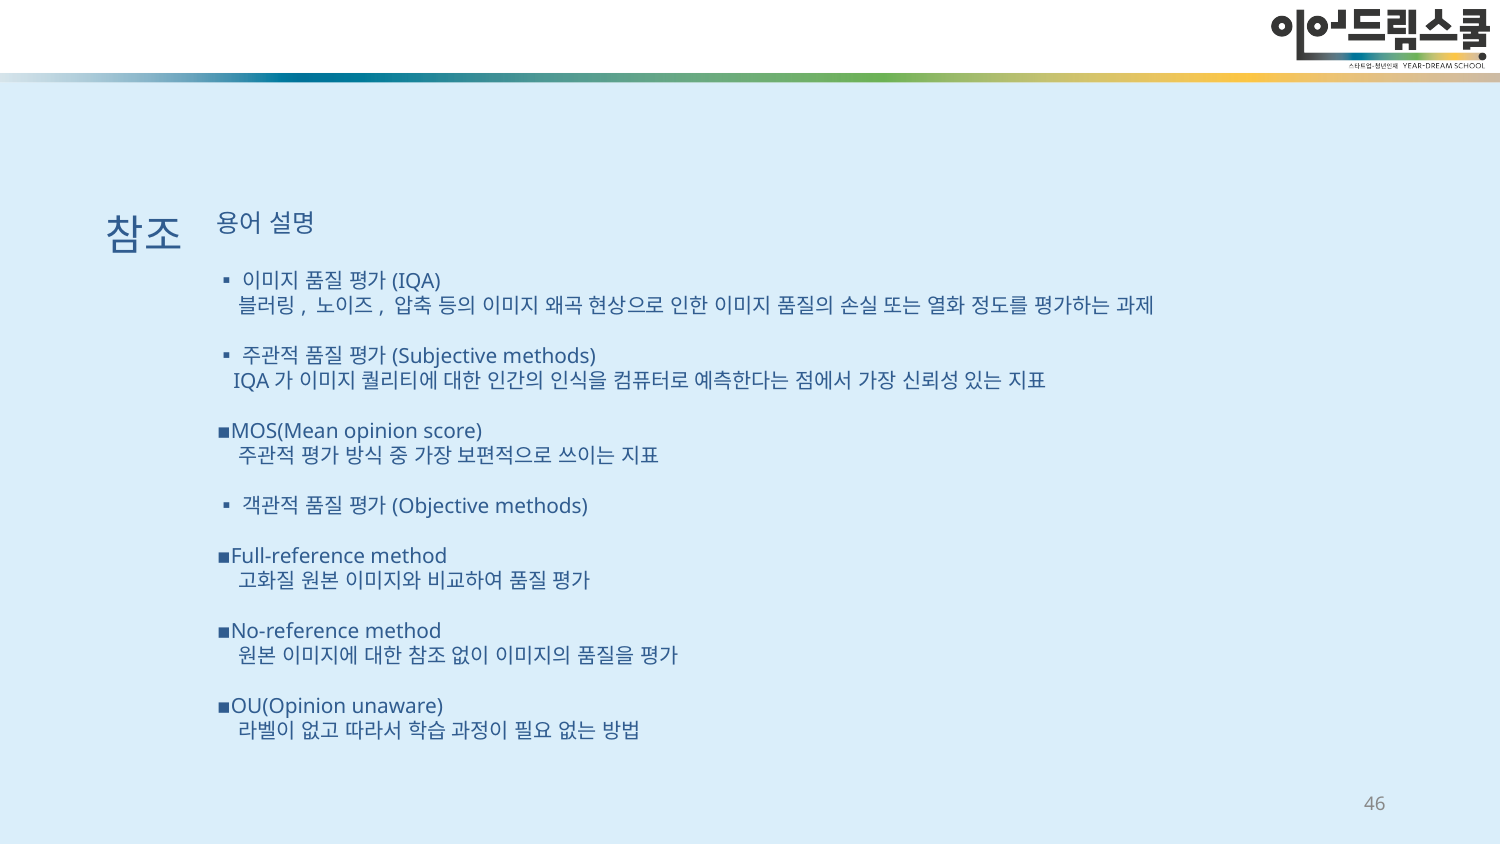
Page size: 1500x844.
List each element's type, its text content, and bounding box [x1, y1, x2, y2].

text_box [0, 0, 1500, 83]
text_box 참조 [90, 185, 556, 274]
text_box 용어 설명 ▪이미지 품질 평가(IQA) 블러링, 노이즈, 압축 등의 이미지 왜곡 현상으로 인한 이미지 품질의 손실 또는 열화 정도를 평가하는 과제 ▪주관적 품질 평가(Subjective methods) IQA가 이미지 퀄리티에 대한 인간의 인식을 컴퓨터로 예측한다는 점에서 가장 신뢰성 있는 지표 ▪MOS(Mean opinion score) 주관적 평가 방식 중 가장 보편적으로 쓰이는 지표 ▪객관적 품질 평가(Objective methods) ▪Full-reference method 고화질 원본 이미지와 비교하여 품질 평가 ▪No-reference method 원본 이미지에 대한 참조 없이 이미지의 품질을 평가 ▪OU(Opinion unaware) 라벨이 없고 따라서 학습 과정이 필요 없는 방법 [201, 192, 1272, 758]
slide_number ‹#› [1059, 782, 1397, 827]
